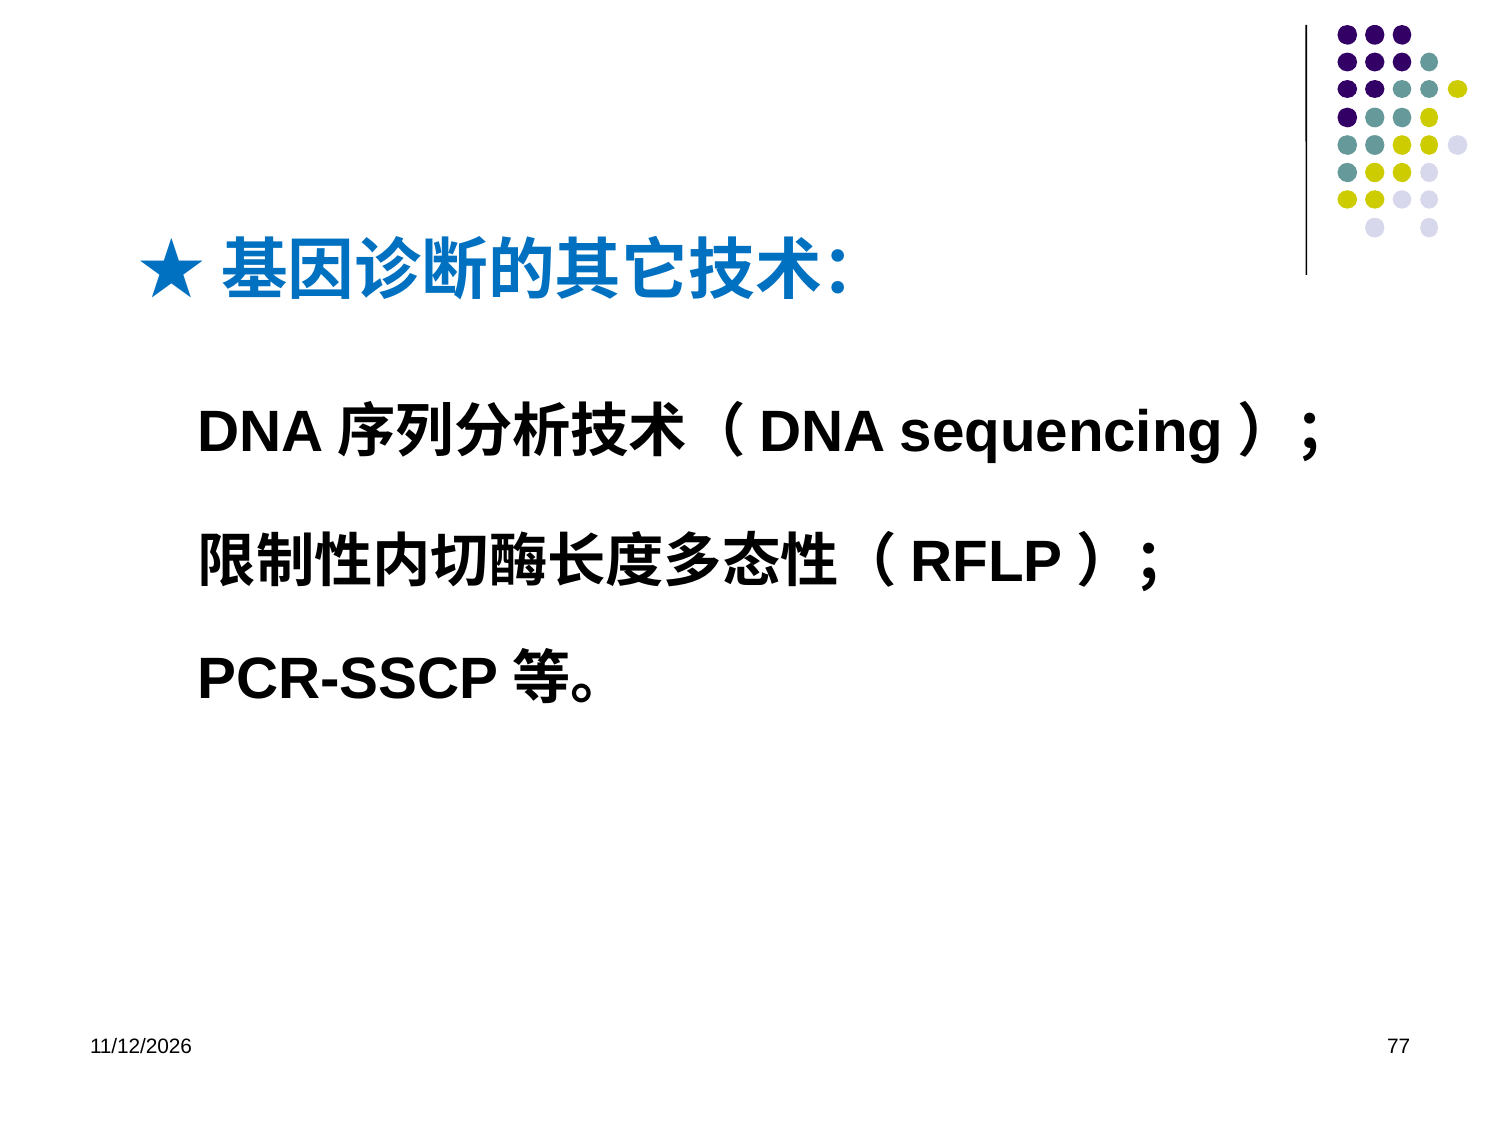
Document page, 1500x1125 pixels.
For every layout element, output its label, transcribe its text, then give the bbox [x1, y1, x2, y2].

text_box ★基因诊断的其它技术： [123, 219, 939, 340]
text_box 限制性内切酶长度多态性（RFLP）； [183, 515, 1247, 635]
text_box DNA序列分析技术（DNA sequencing）； [183, 385, 1407, 505]
slide_number 77 [1074, 1024, 1426, 1101]
text_box PCR-SSCP等。 [183, 633, 999, 753]
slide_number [74, 1024, 426, 1101]
